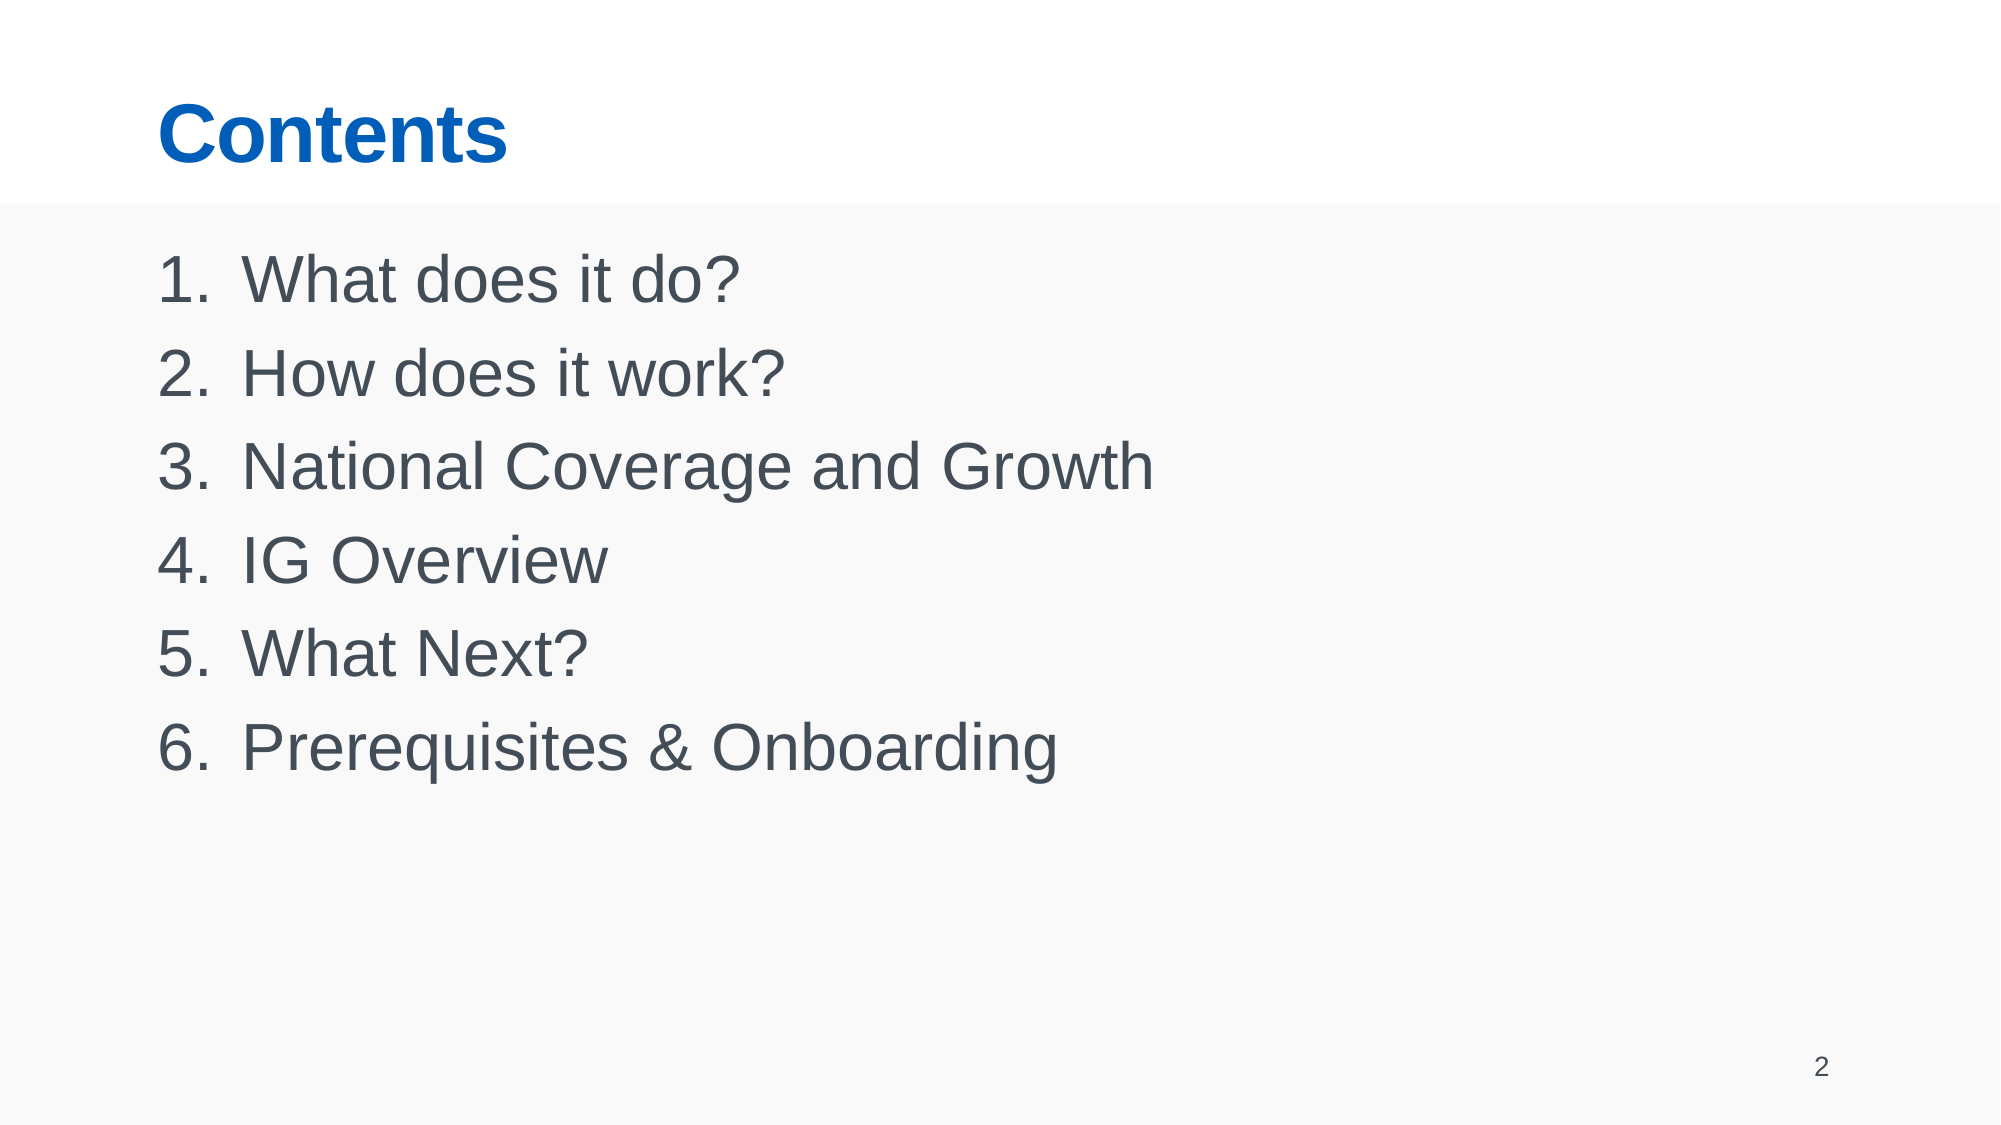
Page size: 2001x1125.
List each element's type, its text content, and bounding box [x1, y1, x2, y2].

slide_number 2 [1377, 1035, 1845, 1095]
title Contents [157, 78, 1827, 195]
list What does it do? How does it work? National Coverage and Growth IG Overview What Next? Prerequisites & Onboarding [157, 236, 1843, 988]
